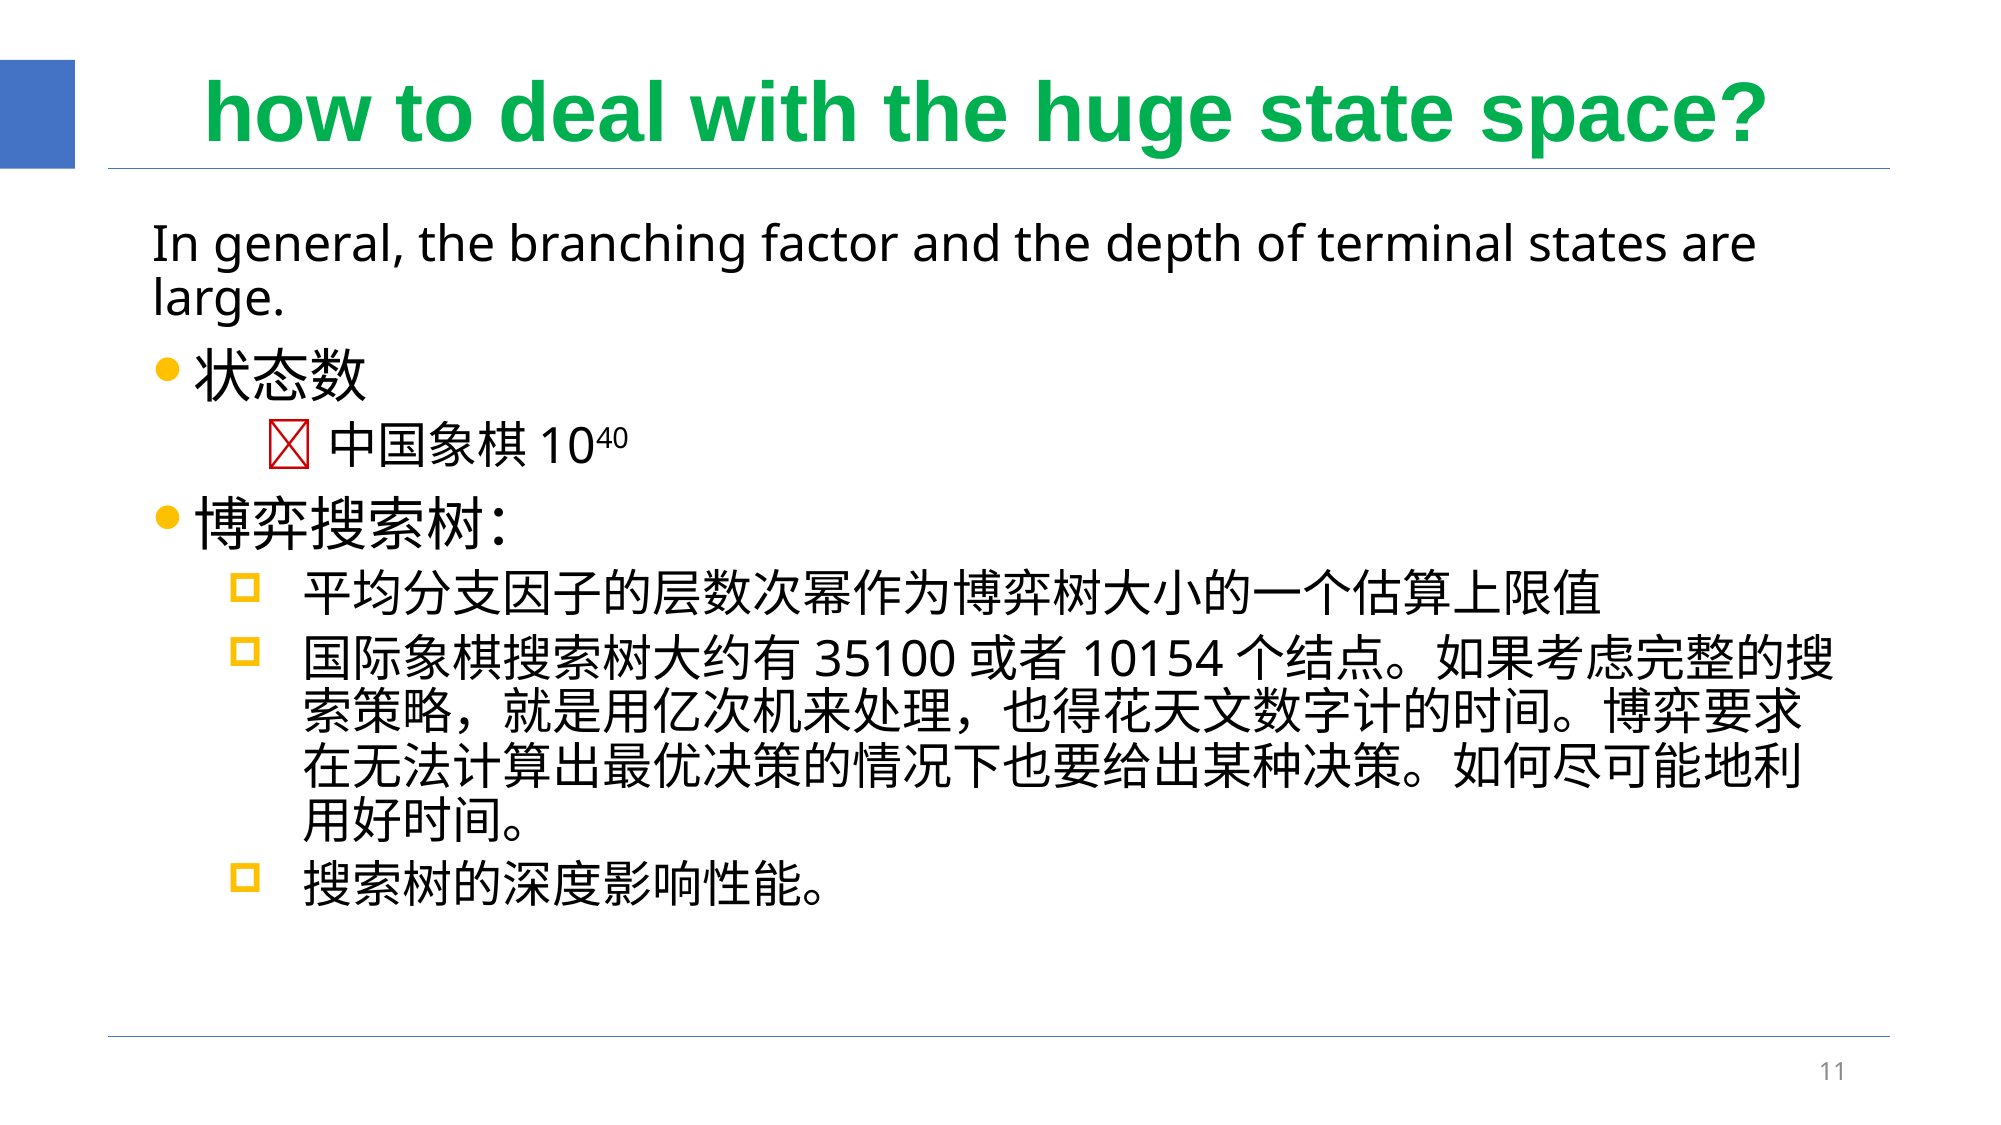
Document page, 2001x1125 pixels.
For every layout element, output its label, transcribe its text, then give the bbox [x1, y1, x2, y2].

title how to deal with the huge state space? [136, 50, 1862, 179]
slide_number 11 [1412, 1042, 1863, 1103]
list In general, the branching factor and the depth of terminal states are large. 状态数 中国象棋1040 博弈搜索树： 平均分支因子的层数次幂作为博弈树大小的一个估算上限值 国际象棋搜索树大约有35100或者10154个结点。如果考虑完整的搜索策略，就是用亿次机来处理，也得花天文数字计的时间。博弈要求在无法计算出最优决策的情况下也要给出某种决策。如何尽可能地利用好时间。 搜索树的深度影响性能。 [137, 210, 1863, 1014]
